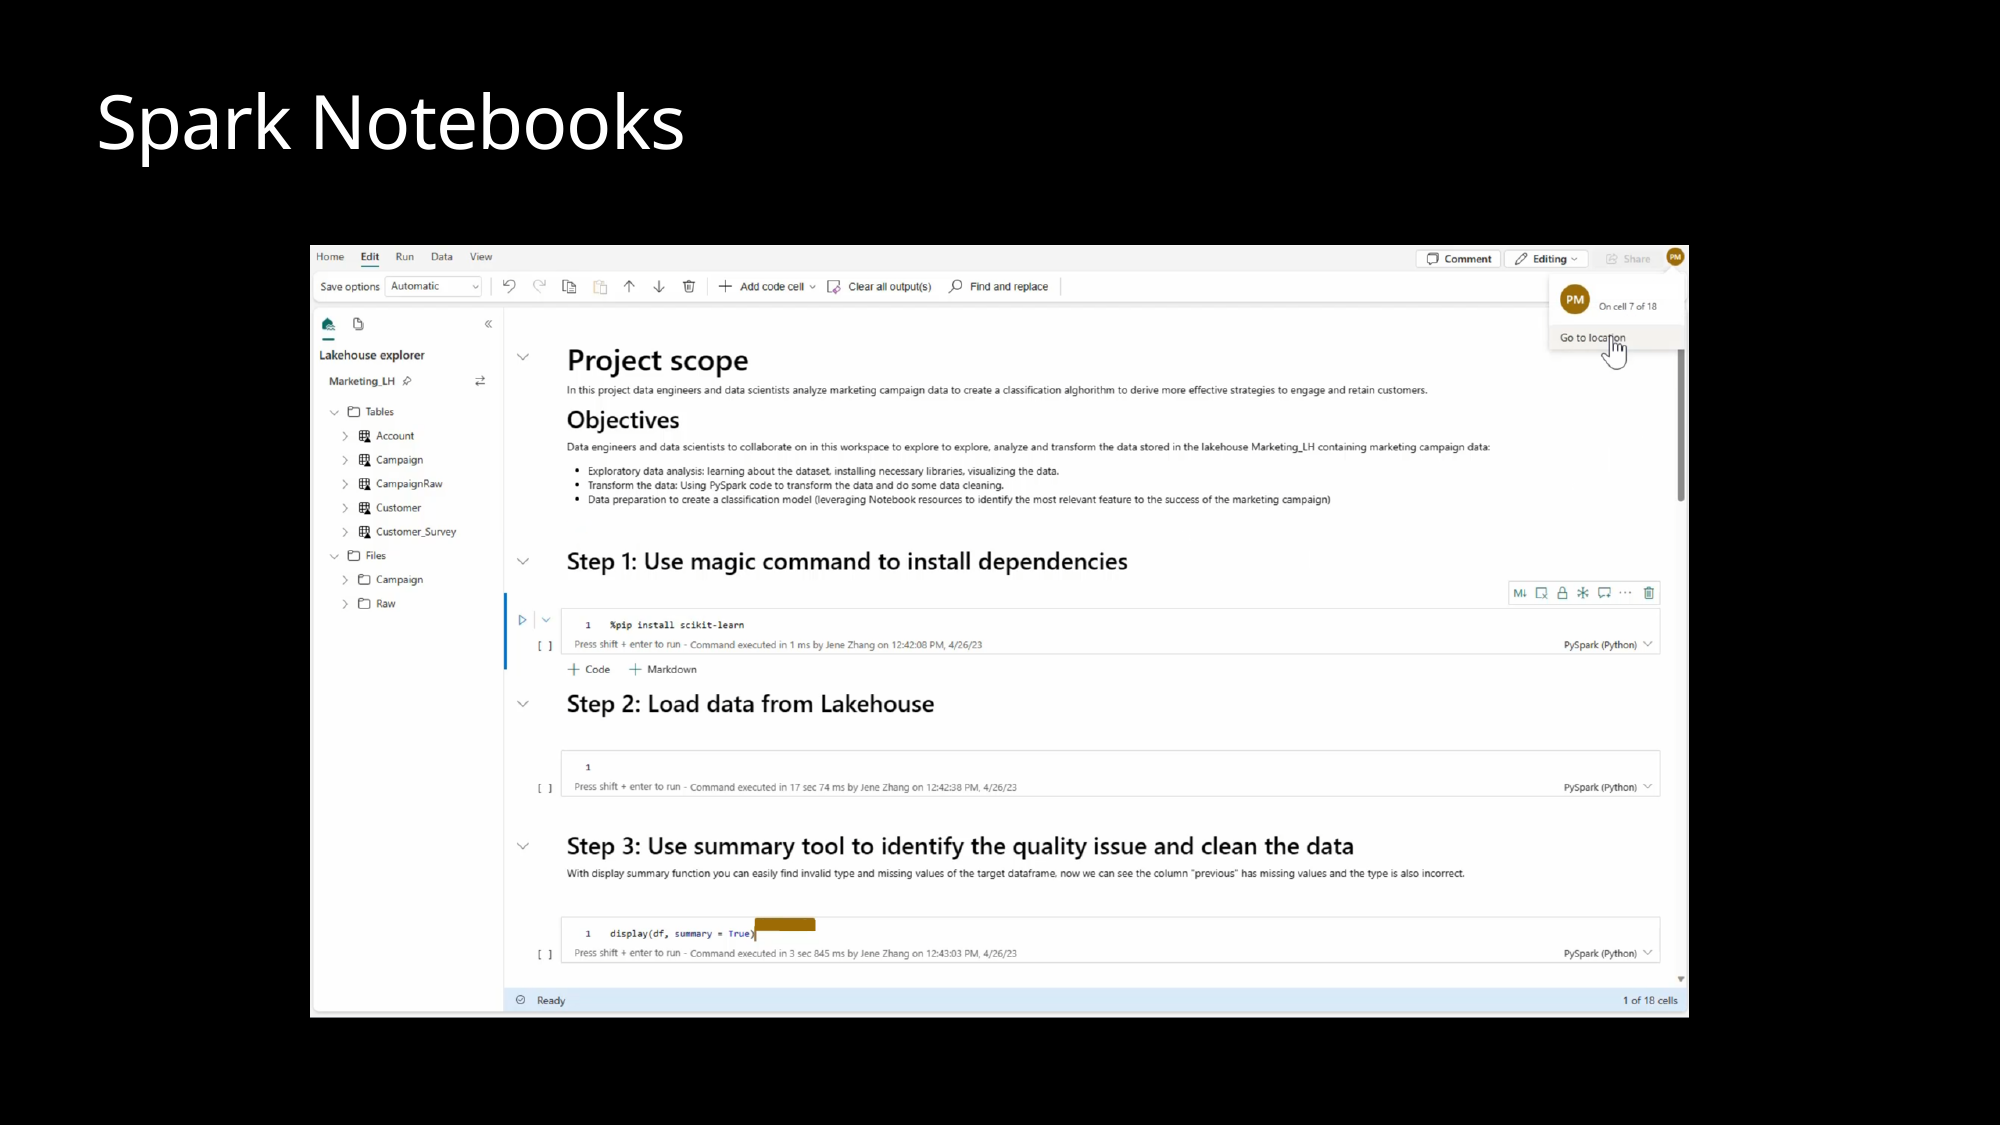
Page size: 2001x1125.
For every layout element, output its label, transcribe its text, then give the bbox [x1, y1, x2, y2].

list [310, 245, 1689, 1019]
title Spark Notebooks [96, 75, 1904, 166]
